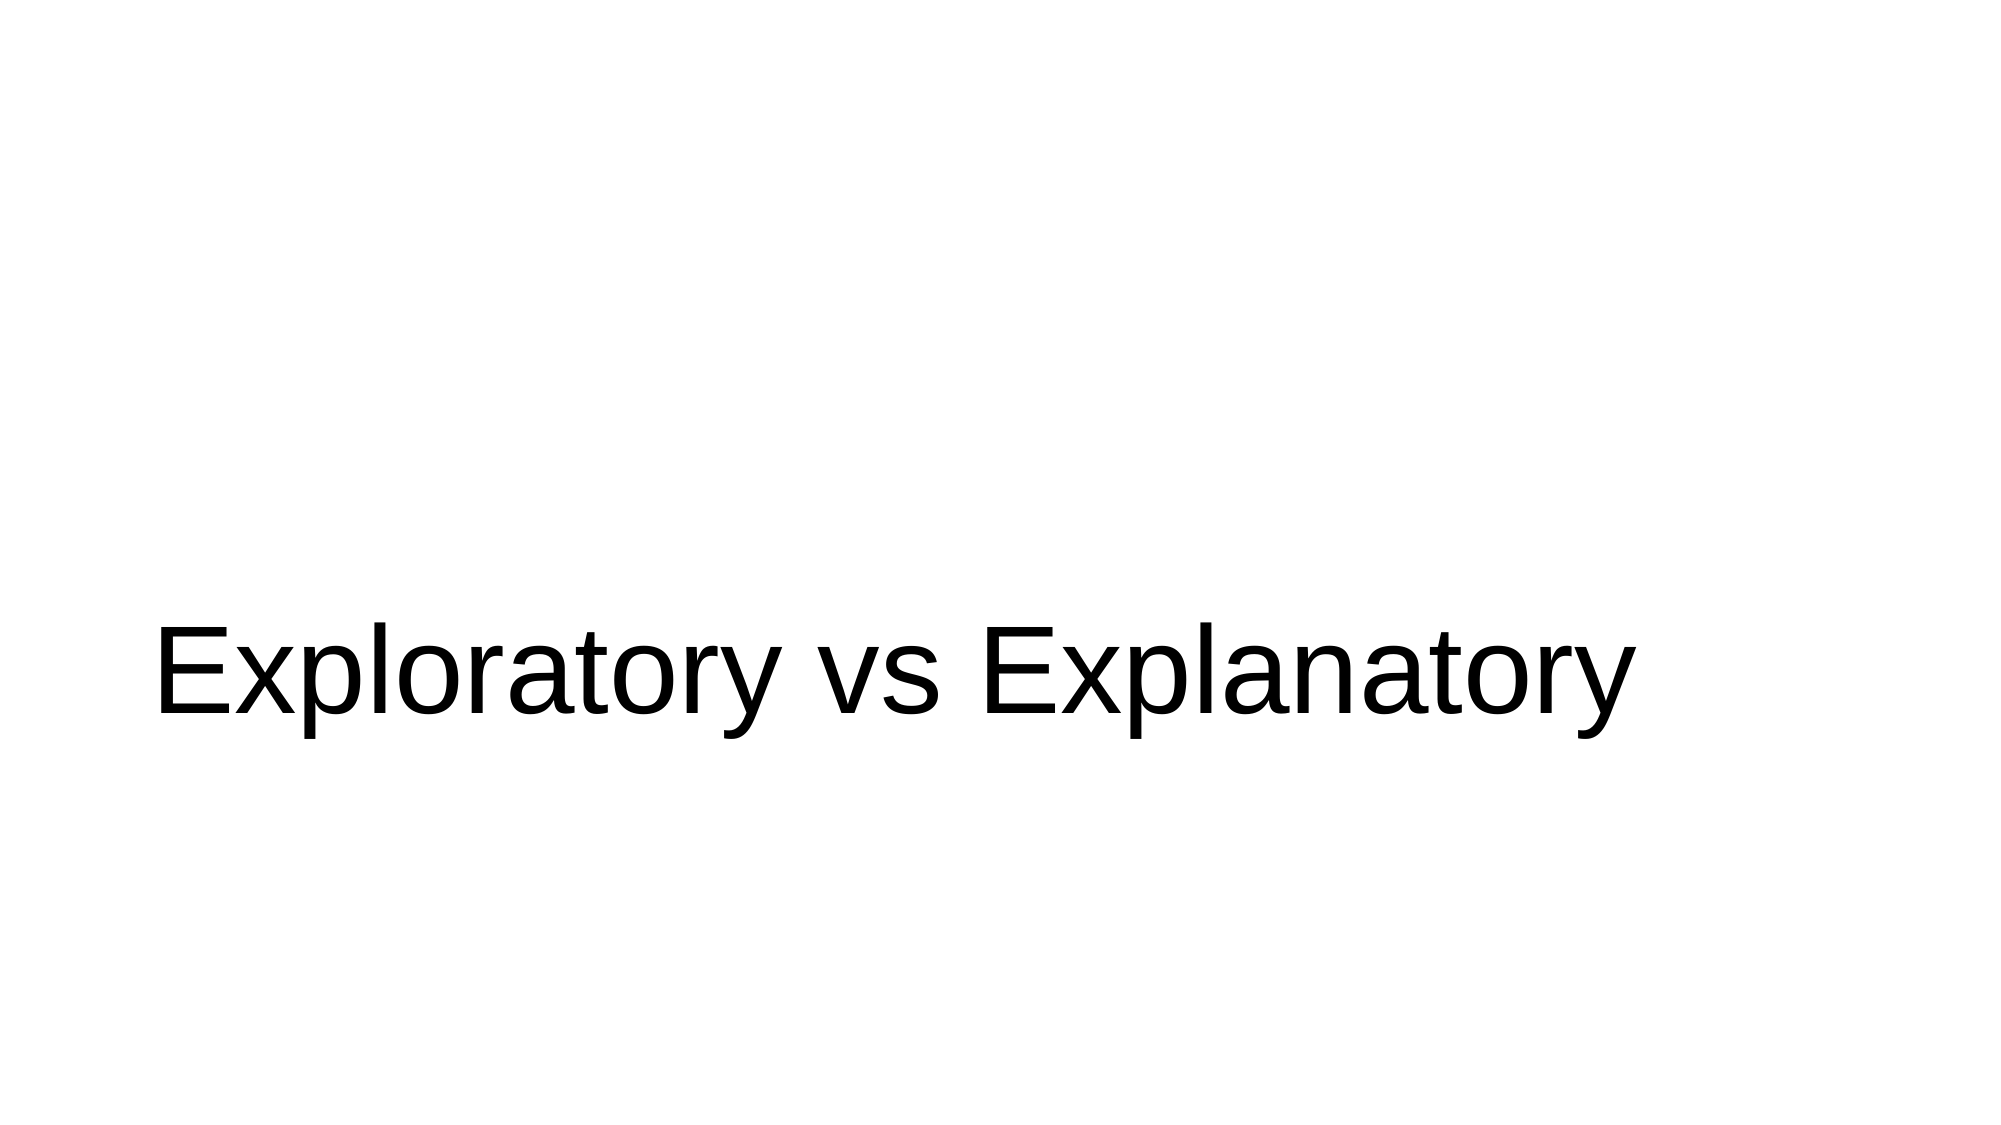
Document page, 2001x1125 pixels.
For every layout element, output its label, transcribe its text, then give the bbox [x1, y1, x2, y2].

title Exploratory vs Explanatory [136, 280, 1862, 749]
